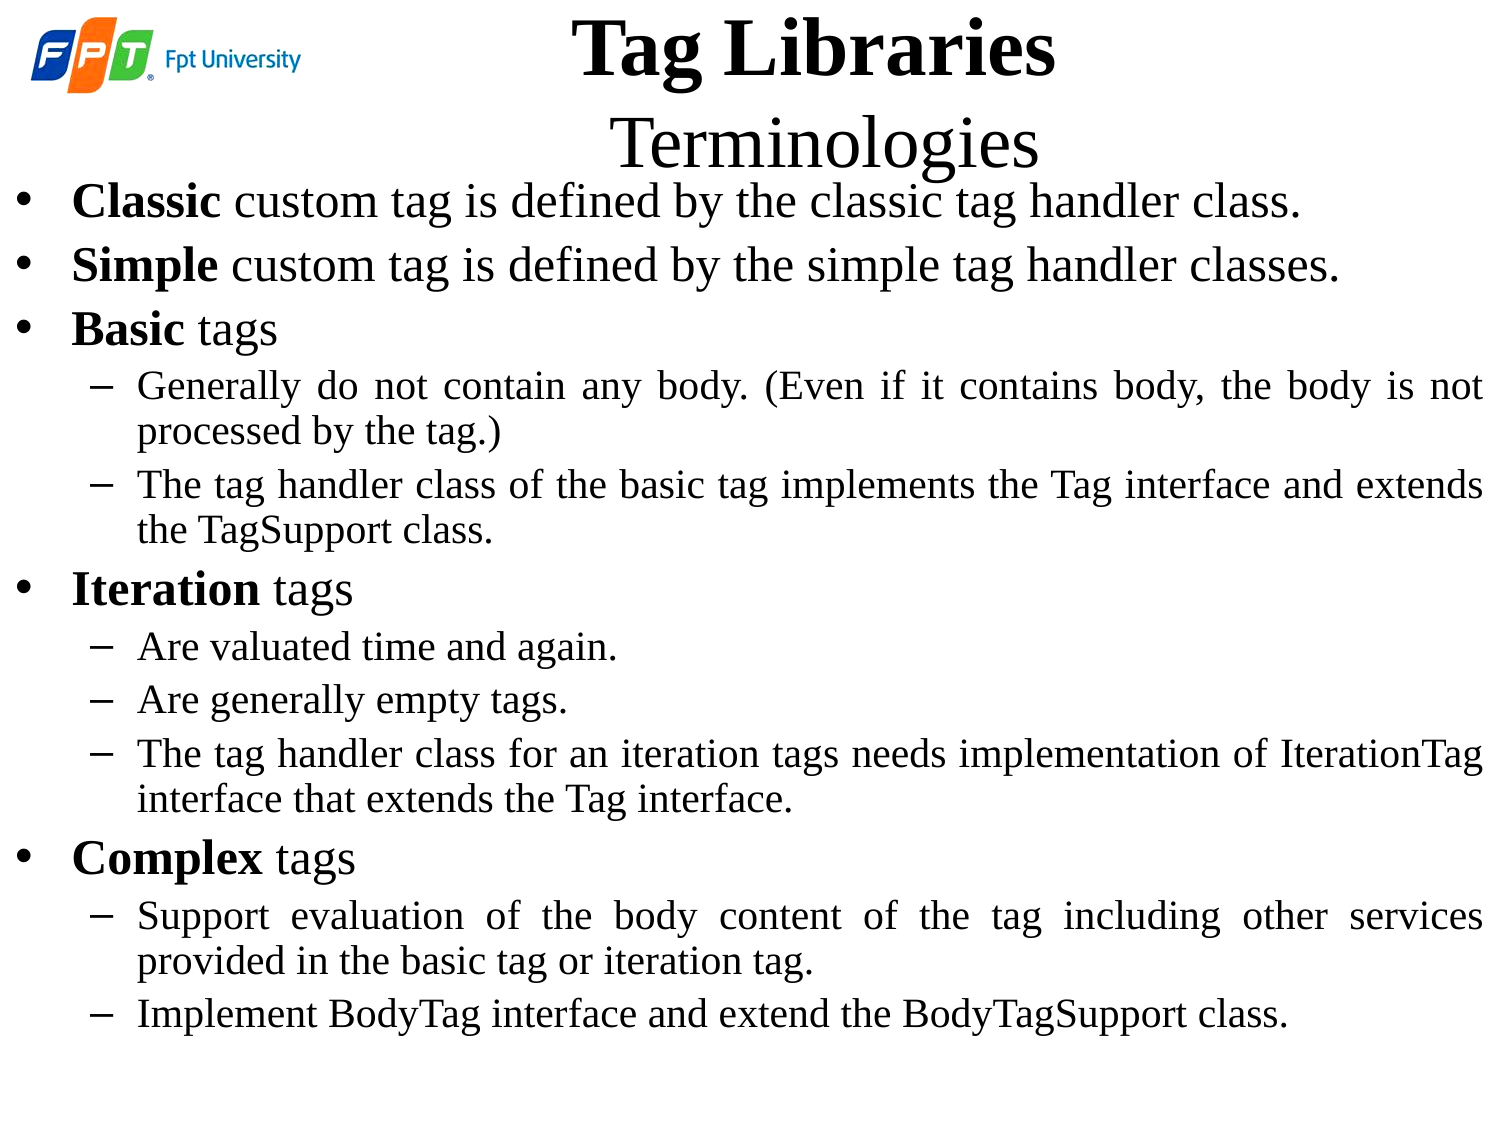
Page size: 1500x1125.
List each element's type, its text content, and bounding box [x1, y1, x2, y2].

title Tag Libraries Terminologies [150, 0, 1500, 166]
list Classic custom tag is defined by the classic tag handler class. Simple custom tag is defined by the simple tag handler classes. Basic tags Generally do not contain any body. (Even if it contains body, the body is not processed by the tag.) The tag handler class of the basic tag implements the Tag interface and extends the TagSupport class. Iteration tags Are valuated time and again. Are generally empty tags. The tag handler class for an iteration tags needs implementation of IterationTag interface that extends the Tag interface. Complex tags Support evaluation of the body content of the tag including other services provided in the basic tag or iteration tag. Implement BodyTag interface and extend the BodyTagSupport class. [0, 166, 1500, 1104]
picture [0, 0, 150, 122]
